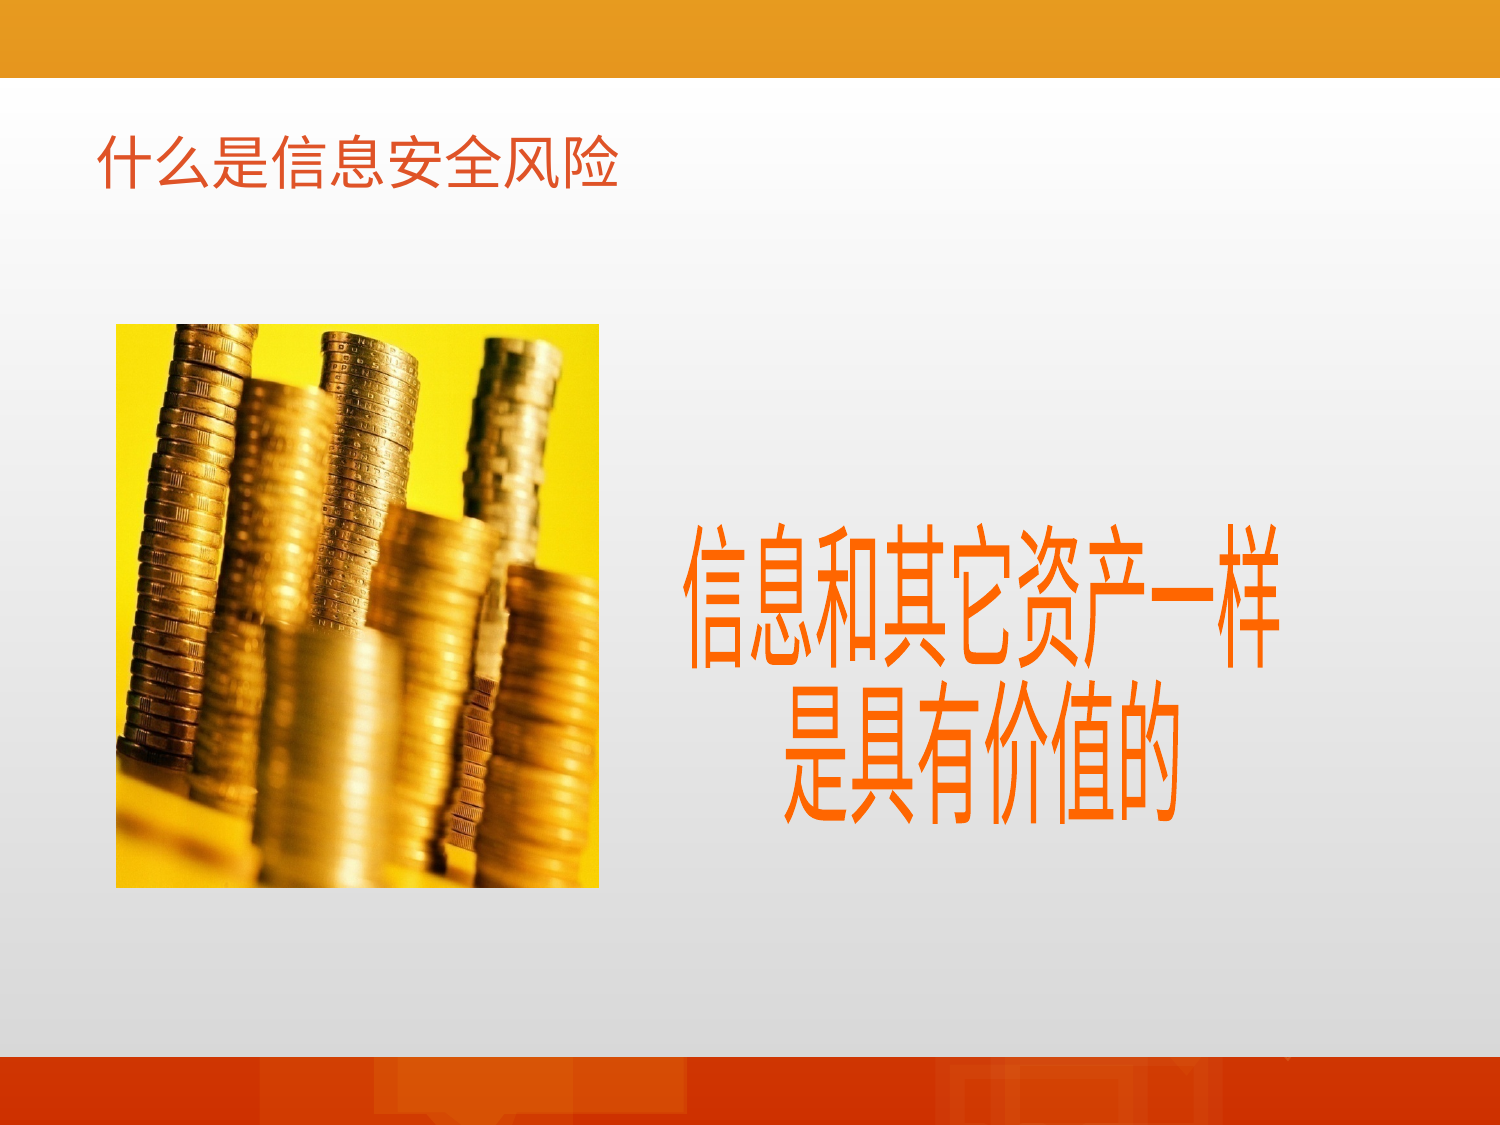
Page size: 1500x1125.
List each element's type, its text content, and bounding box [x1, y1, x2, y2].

picture [116, 324, 599, 888]
text_box [0, 78, 1500, 1057]
text_box 什么是信息安全风险 [79, 124, 978, 205]
